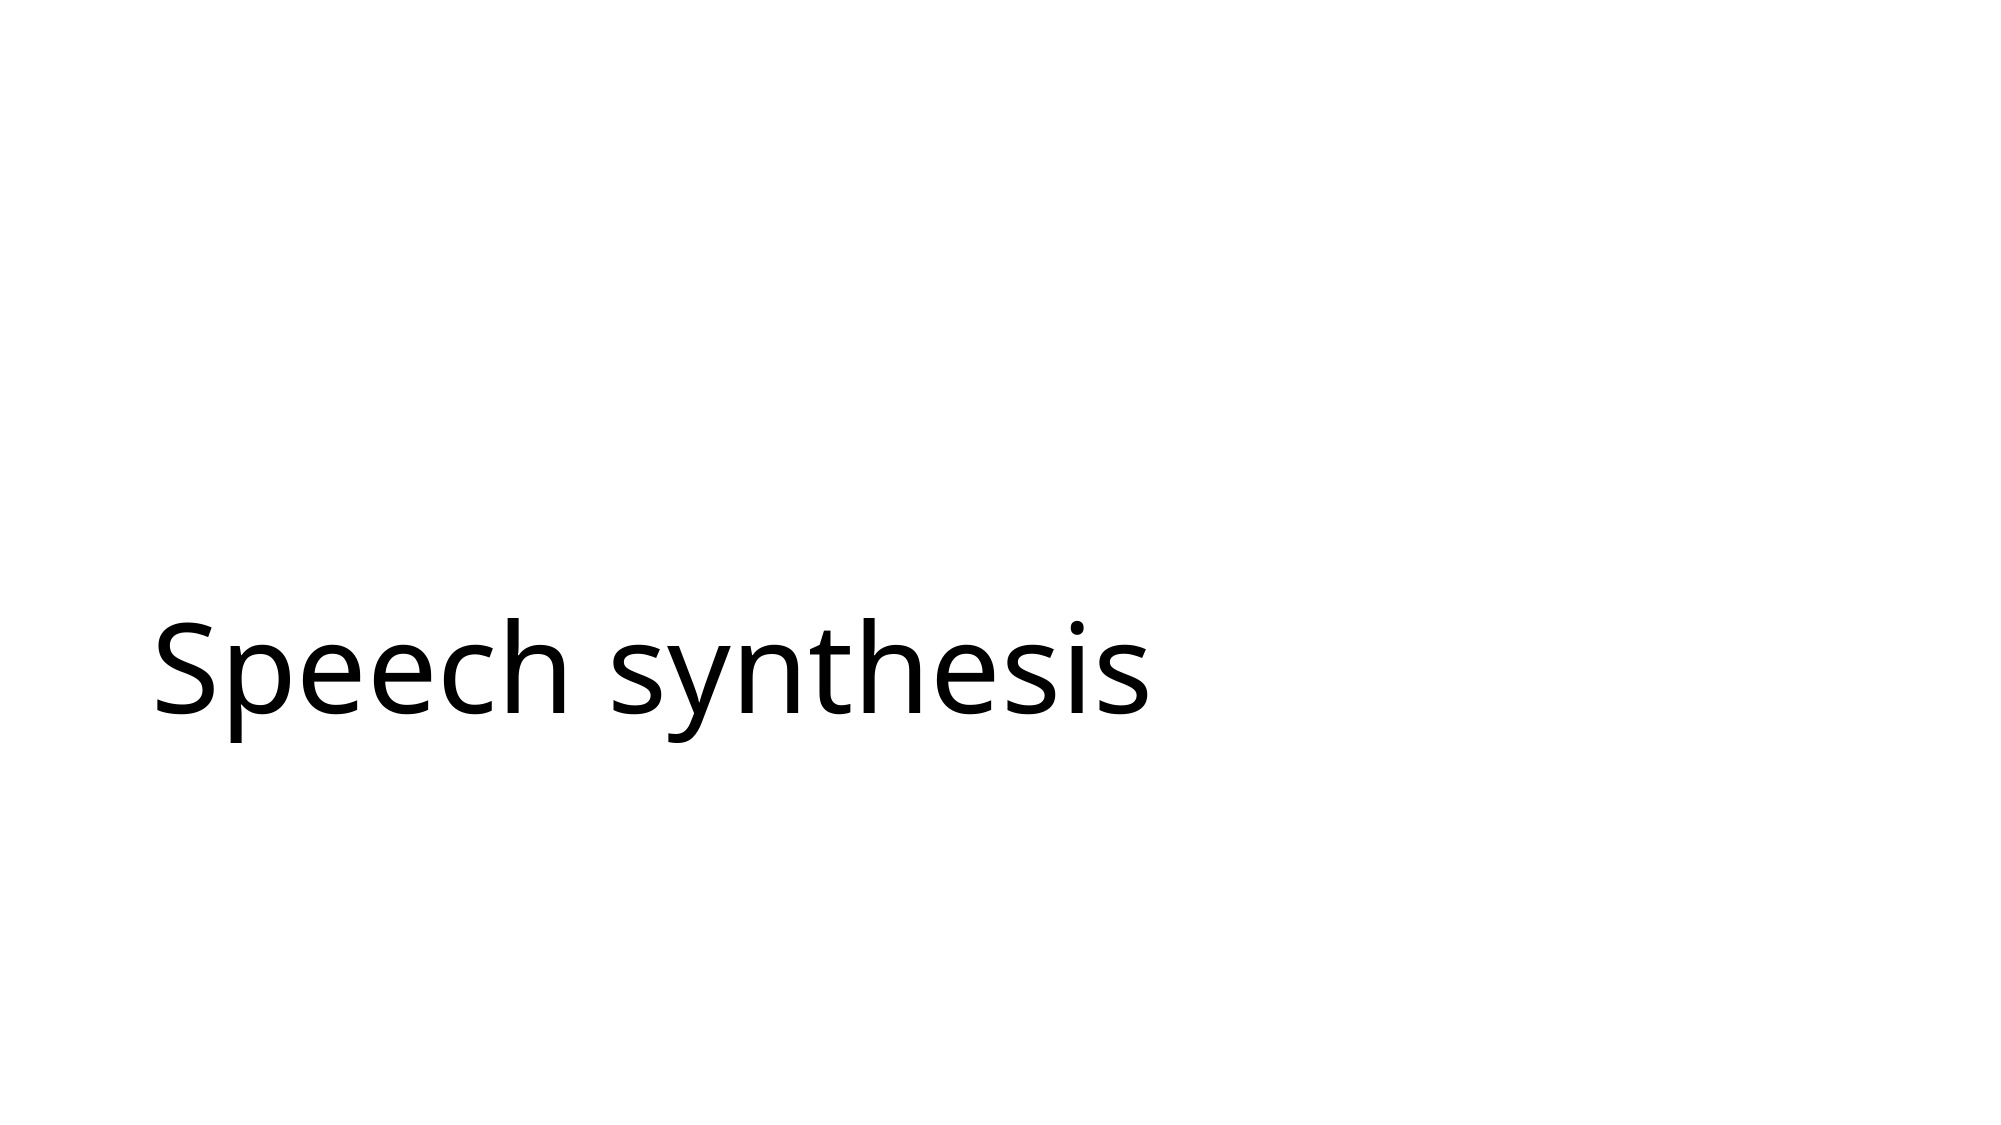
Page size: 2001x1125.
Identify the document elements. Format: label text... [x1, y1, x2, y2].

title Speech synthesis [136, 280, 1862, 749]
